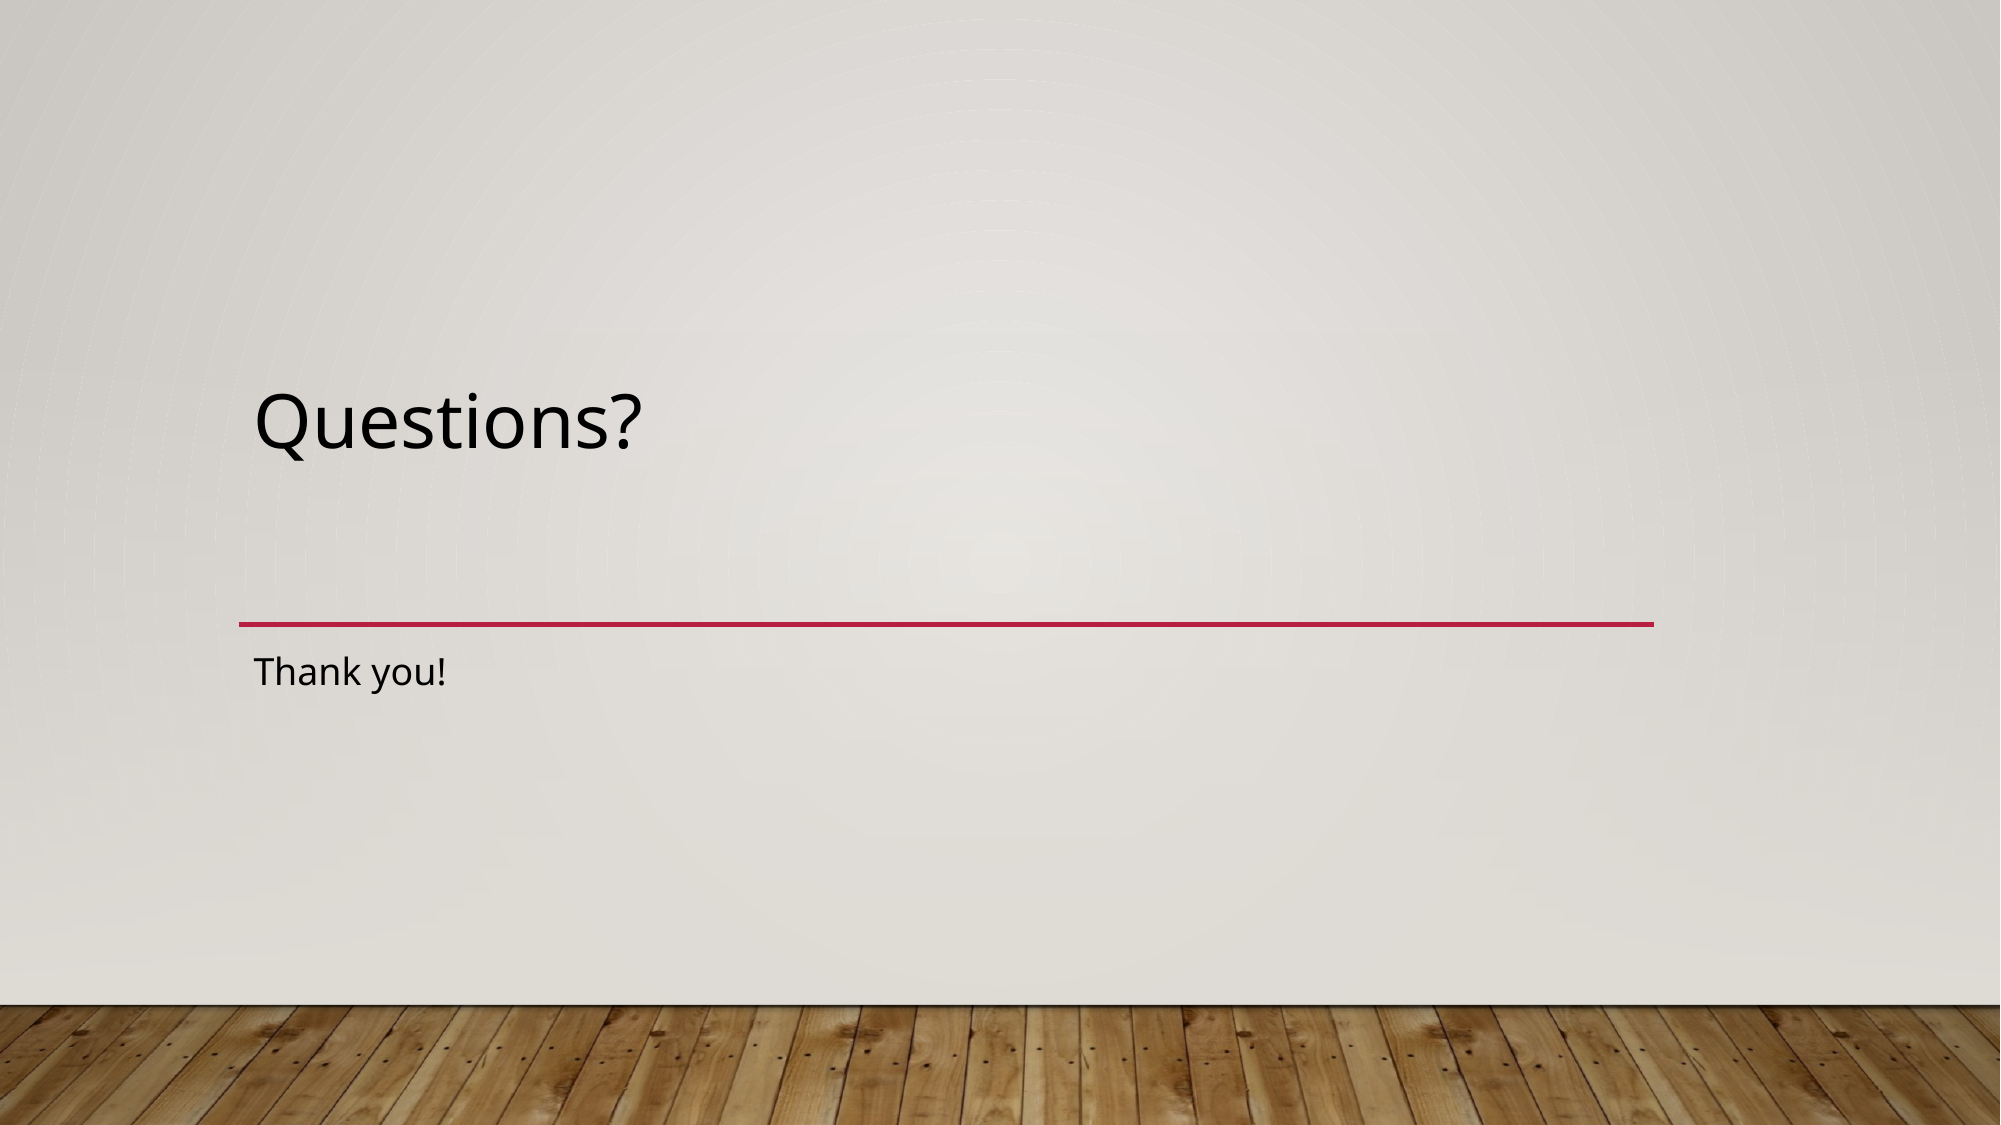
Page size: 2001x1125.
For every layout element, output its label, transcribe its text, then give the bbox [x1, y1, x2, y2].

title Questions? [238, 162, 1657, 472]
list Thank you! [238, 624, 1655, 791]
picture [0, 1005, 2000, 1125]
